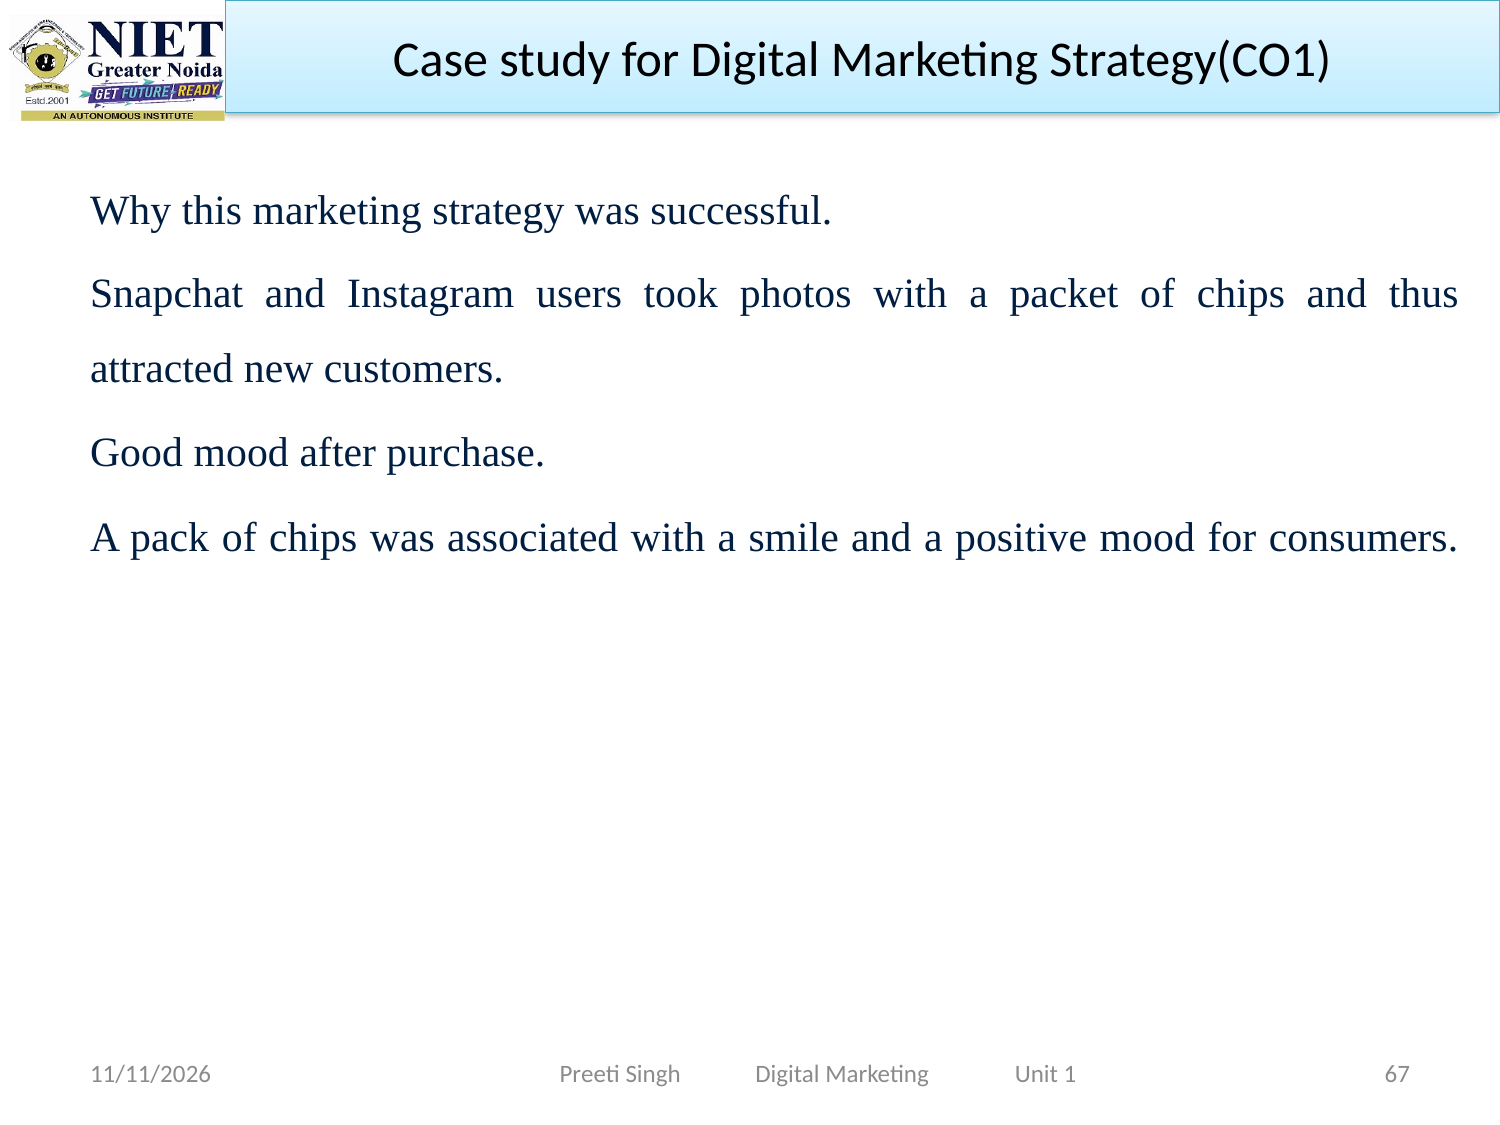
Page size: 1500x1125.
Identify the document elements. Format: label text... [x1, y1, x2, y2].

slide_number 28-May-24 [75, 1042, 362, 1103]
text_box Case study for Digital Marketing Strategy(CO1) [226, 0, 1500, 113]
picture [9, 0, 226, 151]
slide_number 67 [1074, 1042, 1425, 1103]
list Why this marketing strategy was successful. Snapchat and Instagram users took photos with a packet of chips and thus attracted new customers. Good mood after purchase. A pack of chips was associated with a smile and a positive mood for consumers. [75, 149, 1475, 1005]
footer Preeti Singh Digital Marketing Unit 1 [362, 1042, 1074, 1103]
